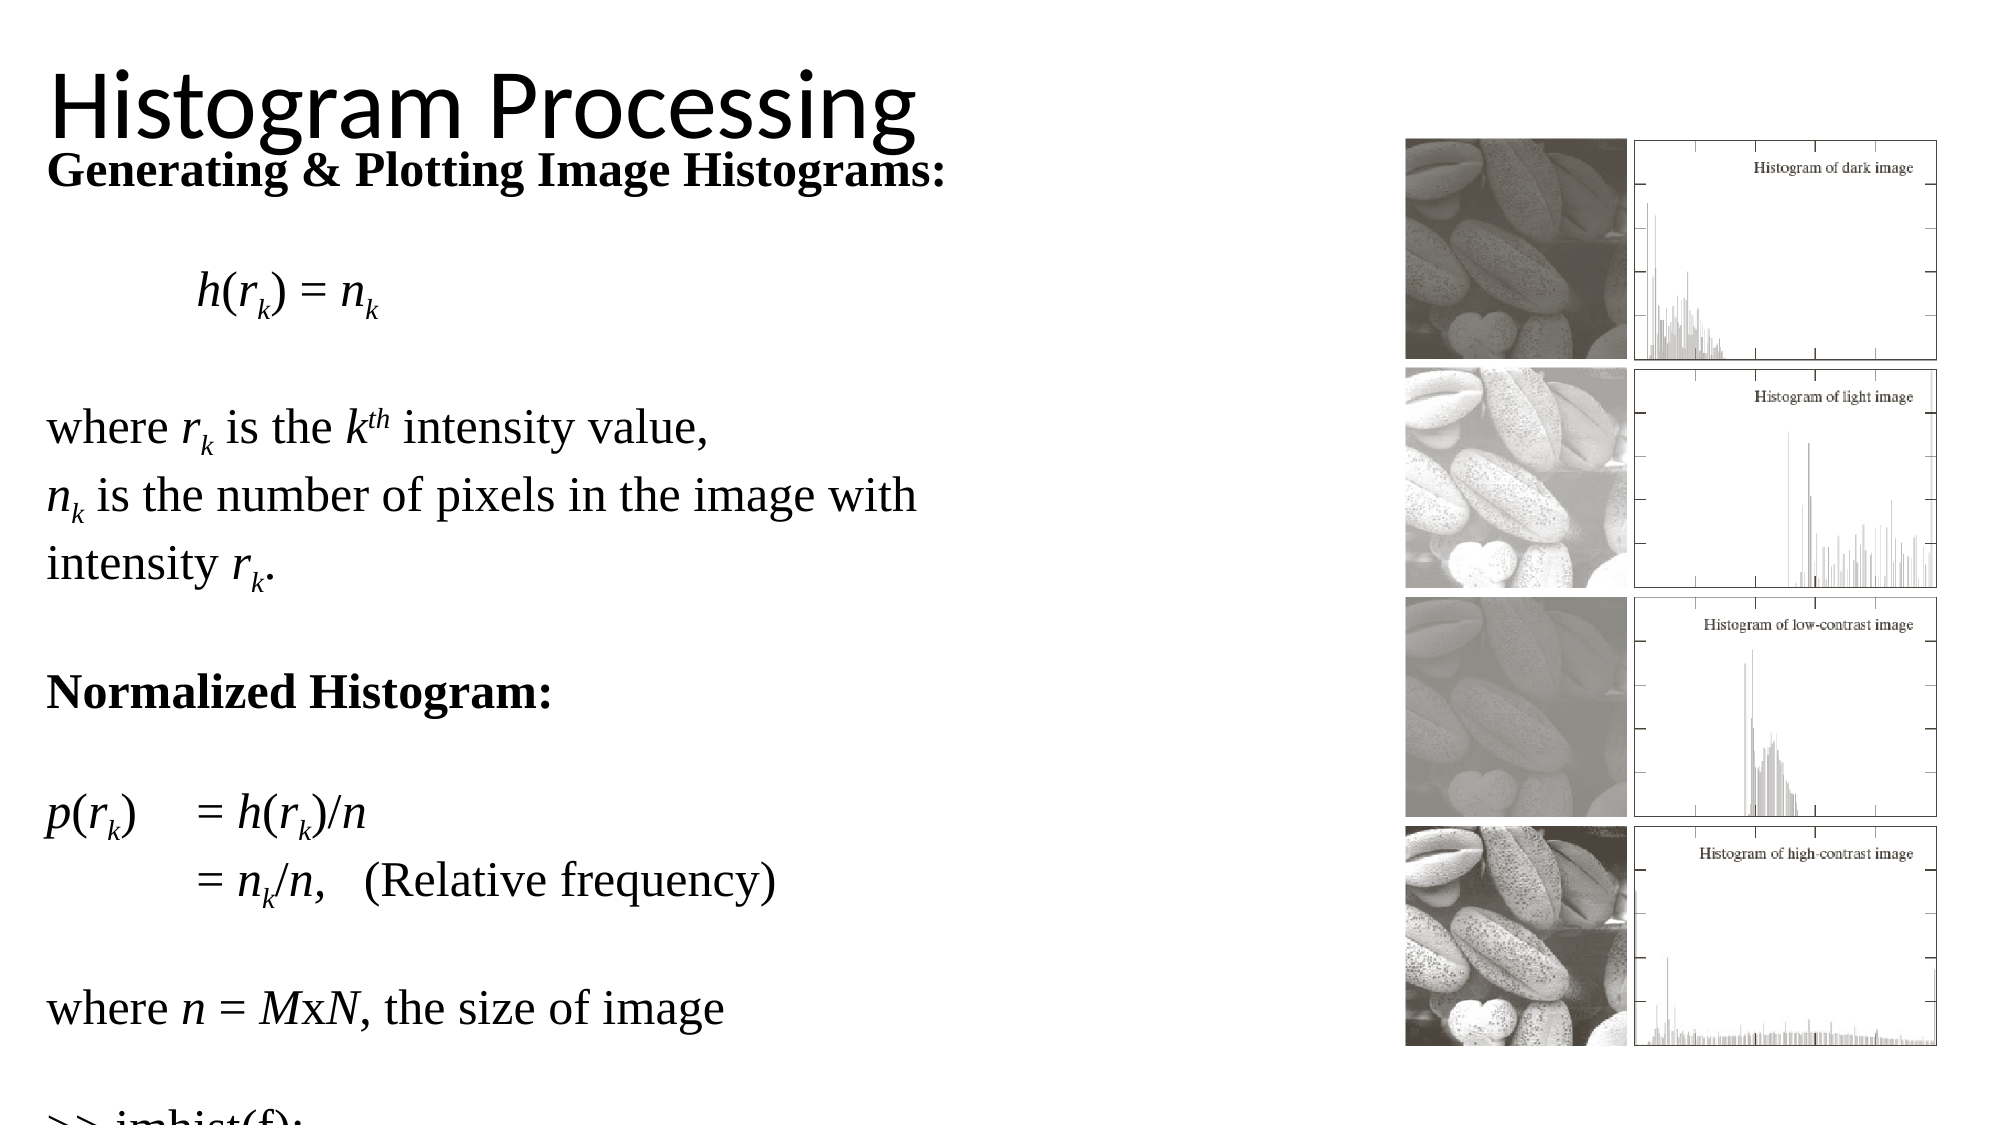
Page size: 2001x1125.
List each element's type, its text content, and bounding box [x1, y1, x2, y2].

text_box Histogram Processing [34, 30, 1213, 168]
picture [1401, 134, 1940, 1050]
text_box Generating & Plotting Image Histograms: h(rk) = nk where rk is the kth intensity value, nk is the number of pixels in the image with intensity rk. Normalized Histogram: p(rk) = h(rk)/n = nk/n, (Relative frequency) where n = MxN, the size of image >> imhist(f); [31, 163, 1331, 1125]
